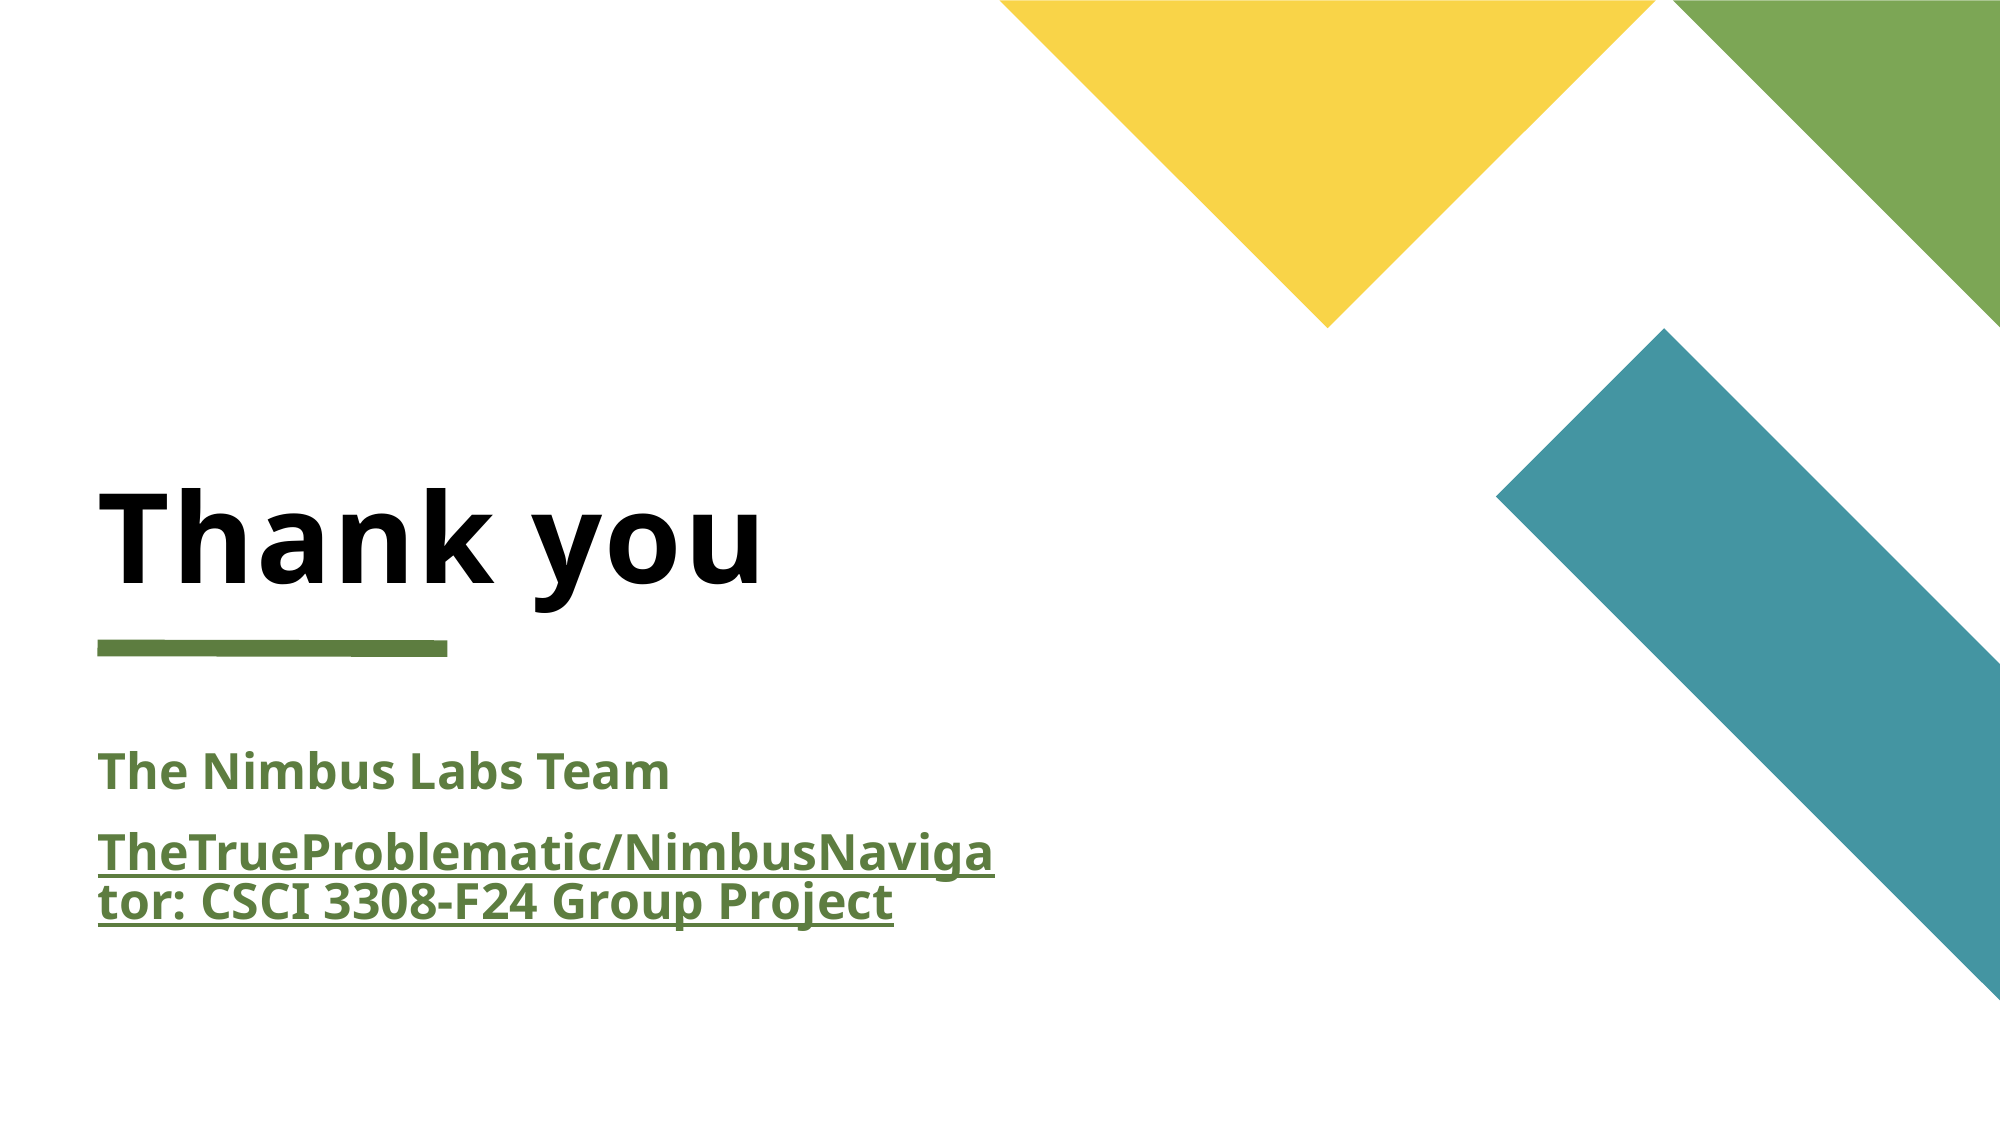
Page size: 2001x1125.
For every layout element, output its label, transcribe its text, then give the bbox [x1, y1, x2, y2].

title Thank you [97, 67, 998, 608]
list The Nimbus Labs Team TheTrueProblematic/NimbusNavigator: CSCI 3308-F24 Group Project [97, 746, 998, 1017]
